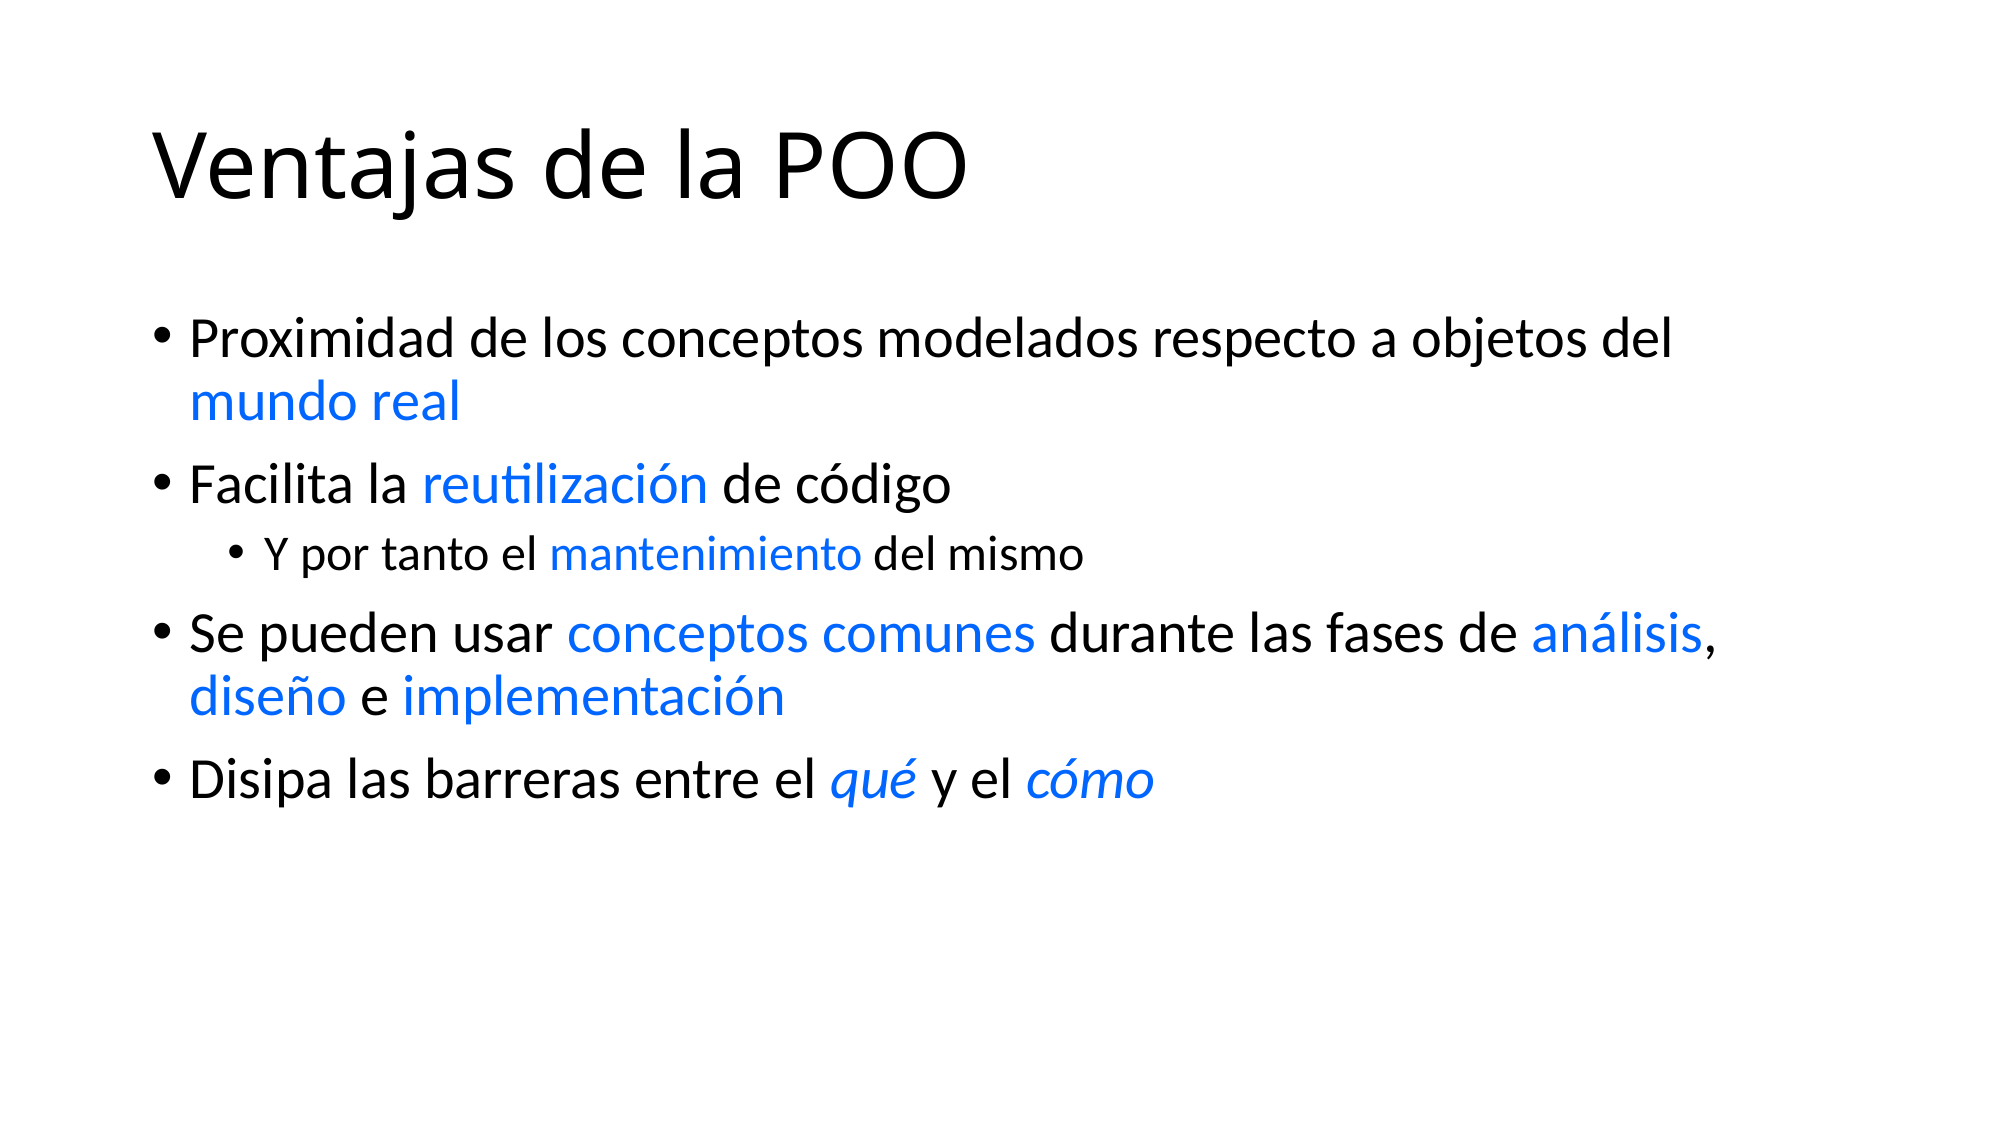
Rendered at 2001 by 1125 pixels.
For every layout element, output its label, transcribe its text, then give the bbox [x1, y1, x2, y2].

title Ventajas de la POO [137, 59, 1863, 278]
list Proximidad de los conceptos modelados respecto a objetos del mundo real Facilita la reutilización de código Y por tanto el mantenimiento del mismo Se pueden usar conceptos comunes durante las fases de análisis, diseño e implementación Disipa las barreras entre el qué y el cómo [137, 299, 1863, 1014]
